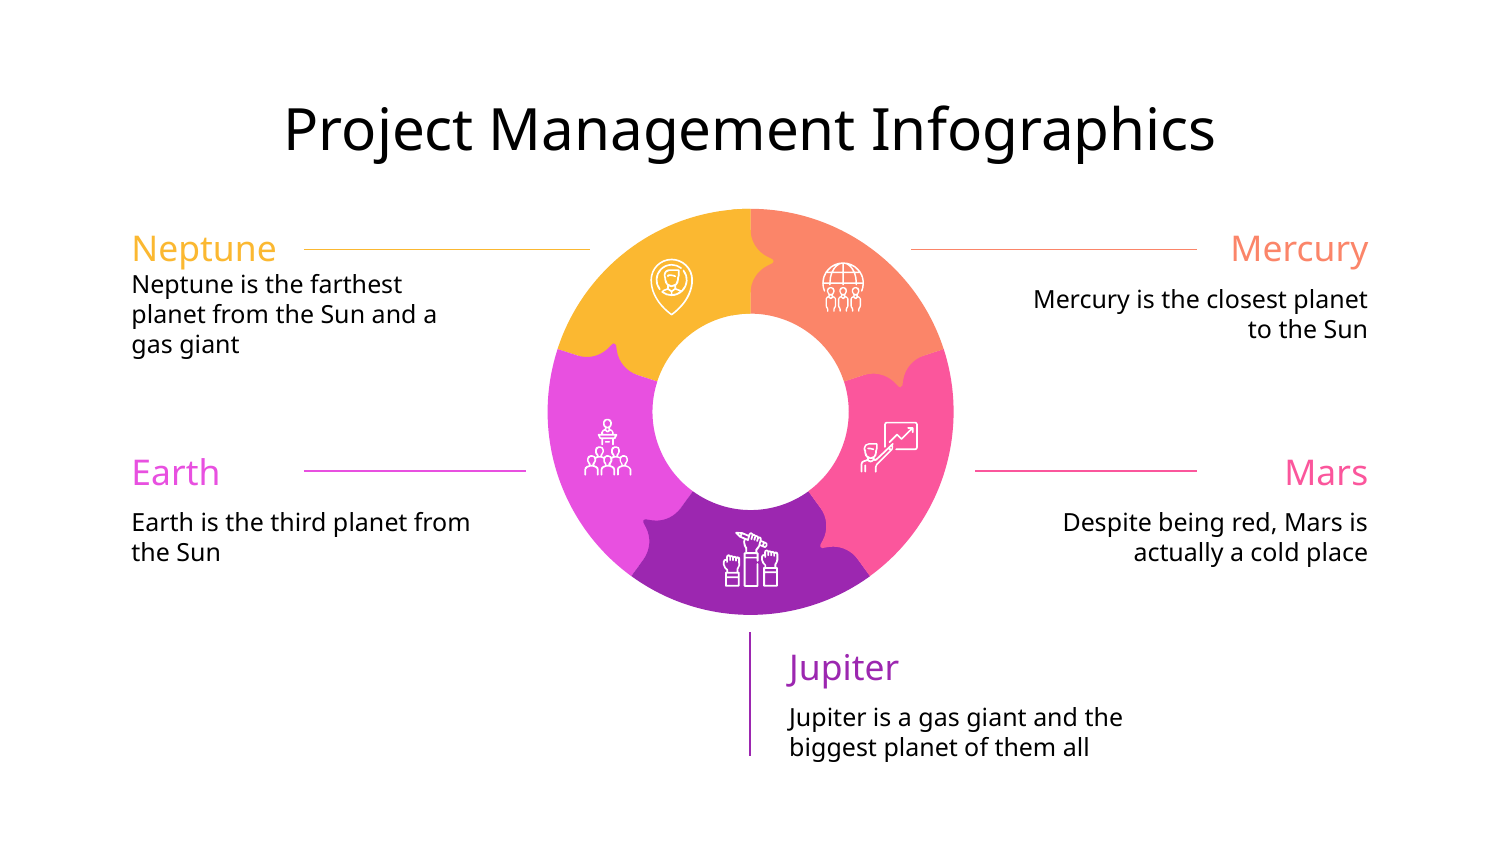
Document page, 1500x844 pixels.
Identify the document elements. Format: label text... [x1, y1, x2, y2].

text_box [631, 491, 869, 615]
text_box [749, 630, 1146, 776]
text_box [732, 208, 774, 316]
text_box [860, 421, 918, 473]
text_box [116, 435, 527, 581]
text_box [584, 418, 632, 476]
text_box [547, 343, 693, 576]
text_box [751, 208, 910, 388]
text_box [722, 531, 779, 588]
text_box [974, 435, 1384, 581]
title Project Management Infographics [116, 88, 1384, 167]
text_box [821, 261, 865, 312]
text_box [116, 212, 591, 358]
text_box [596, 209, 732, 381]
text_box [650, 258, 694, 316]
text_box [808, 365, 954, 577]
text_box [910, 212, 1384, 358]
